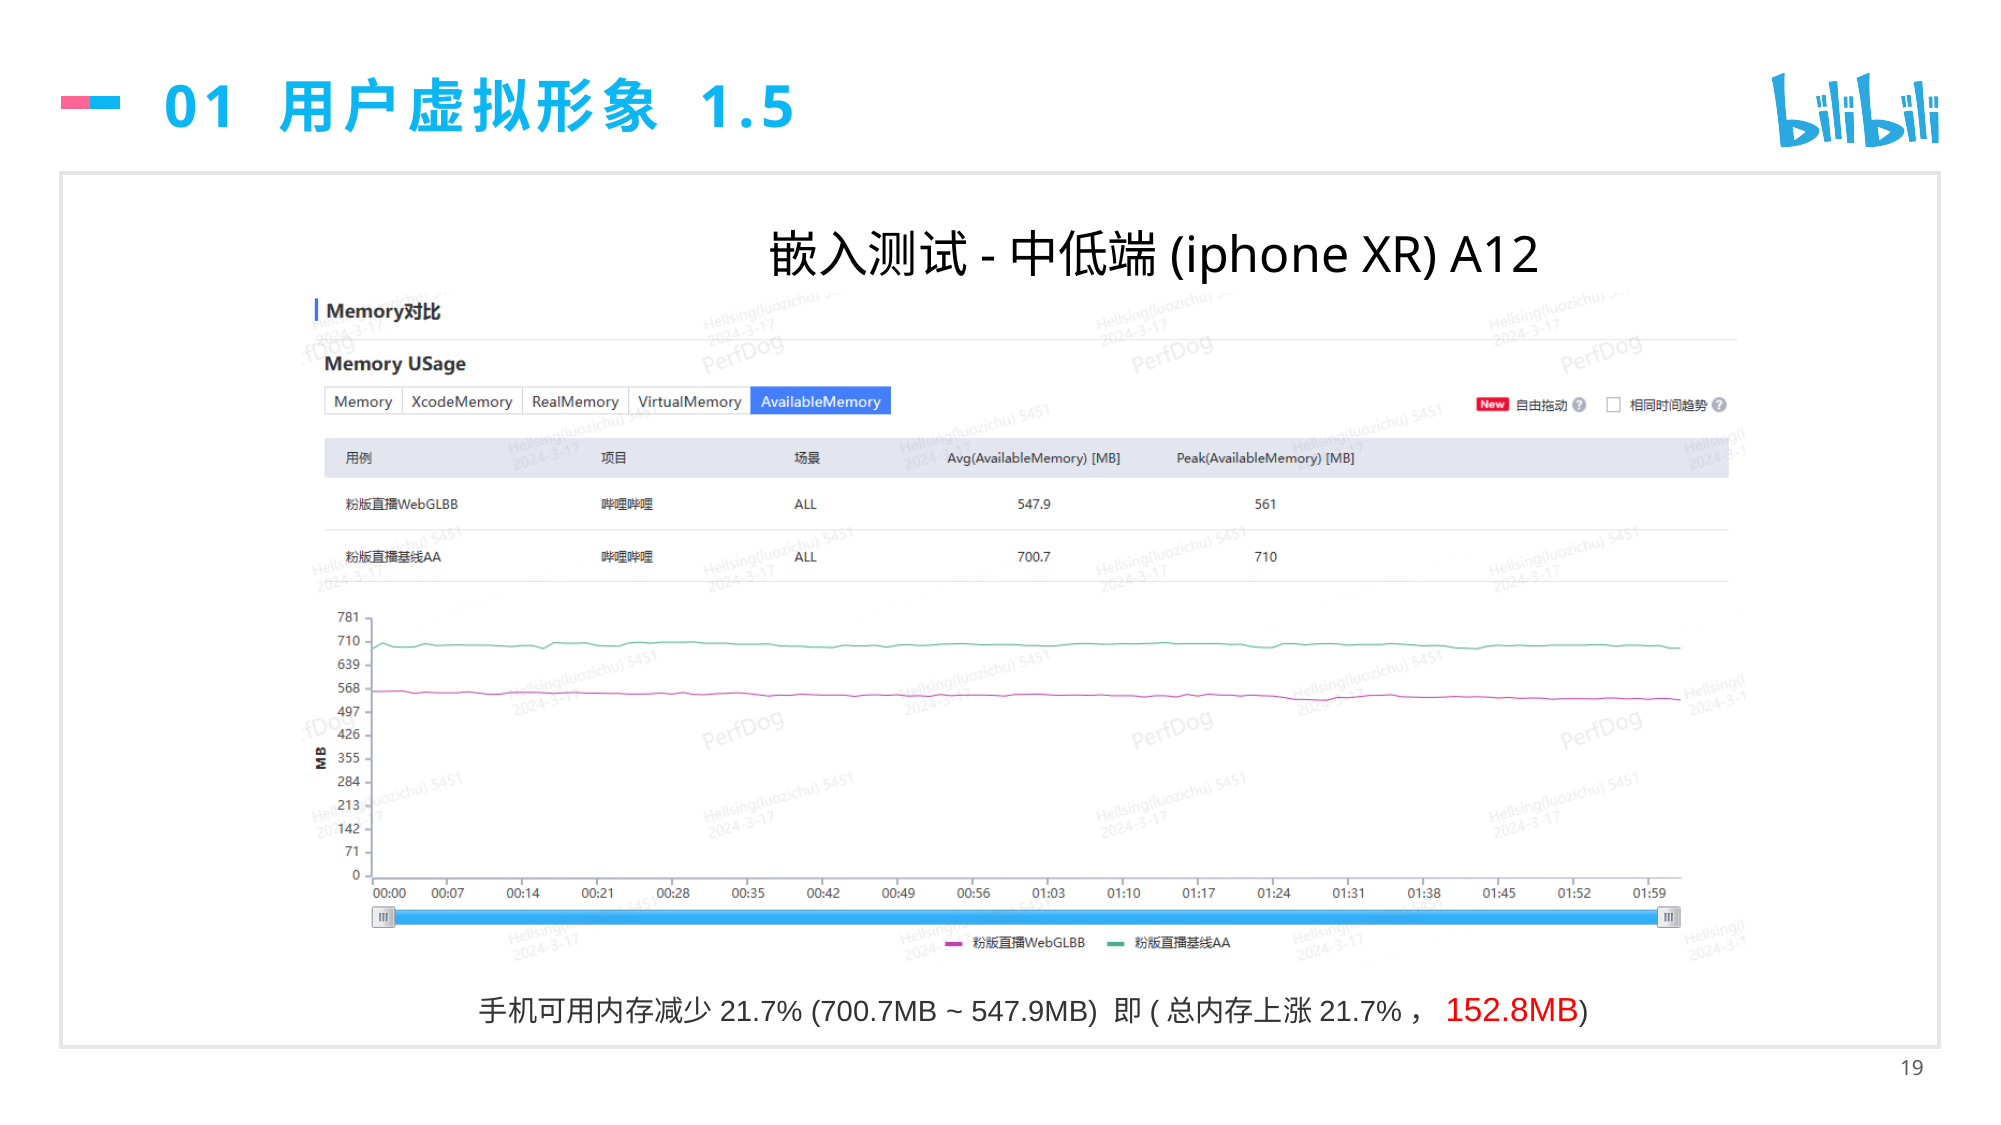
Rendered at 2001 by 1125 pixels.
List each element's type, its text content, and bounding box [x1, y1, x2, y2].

text_box [59, 171, 1941, 1049]
title 01 用户虚拟形象 1.5 [149, 45, 1715, 164]
text_box 嵌入测试-中低端(iphone XR) A12 [753, 202, 1555, 290]
picture [302, 293, 1745, 972]
text_box 手机可用内存减少21.7% (700.7MB ~ 547.9MB) 即(总内存上涨21.7%，152.8MB) [389, 980, 1604, 1036]
